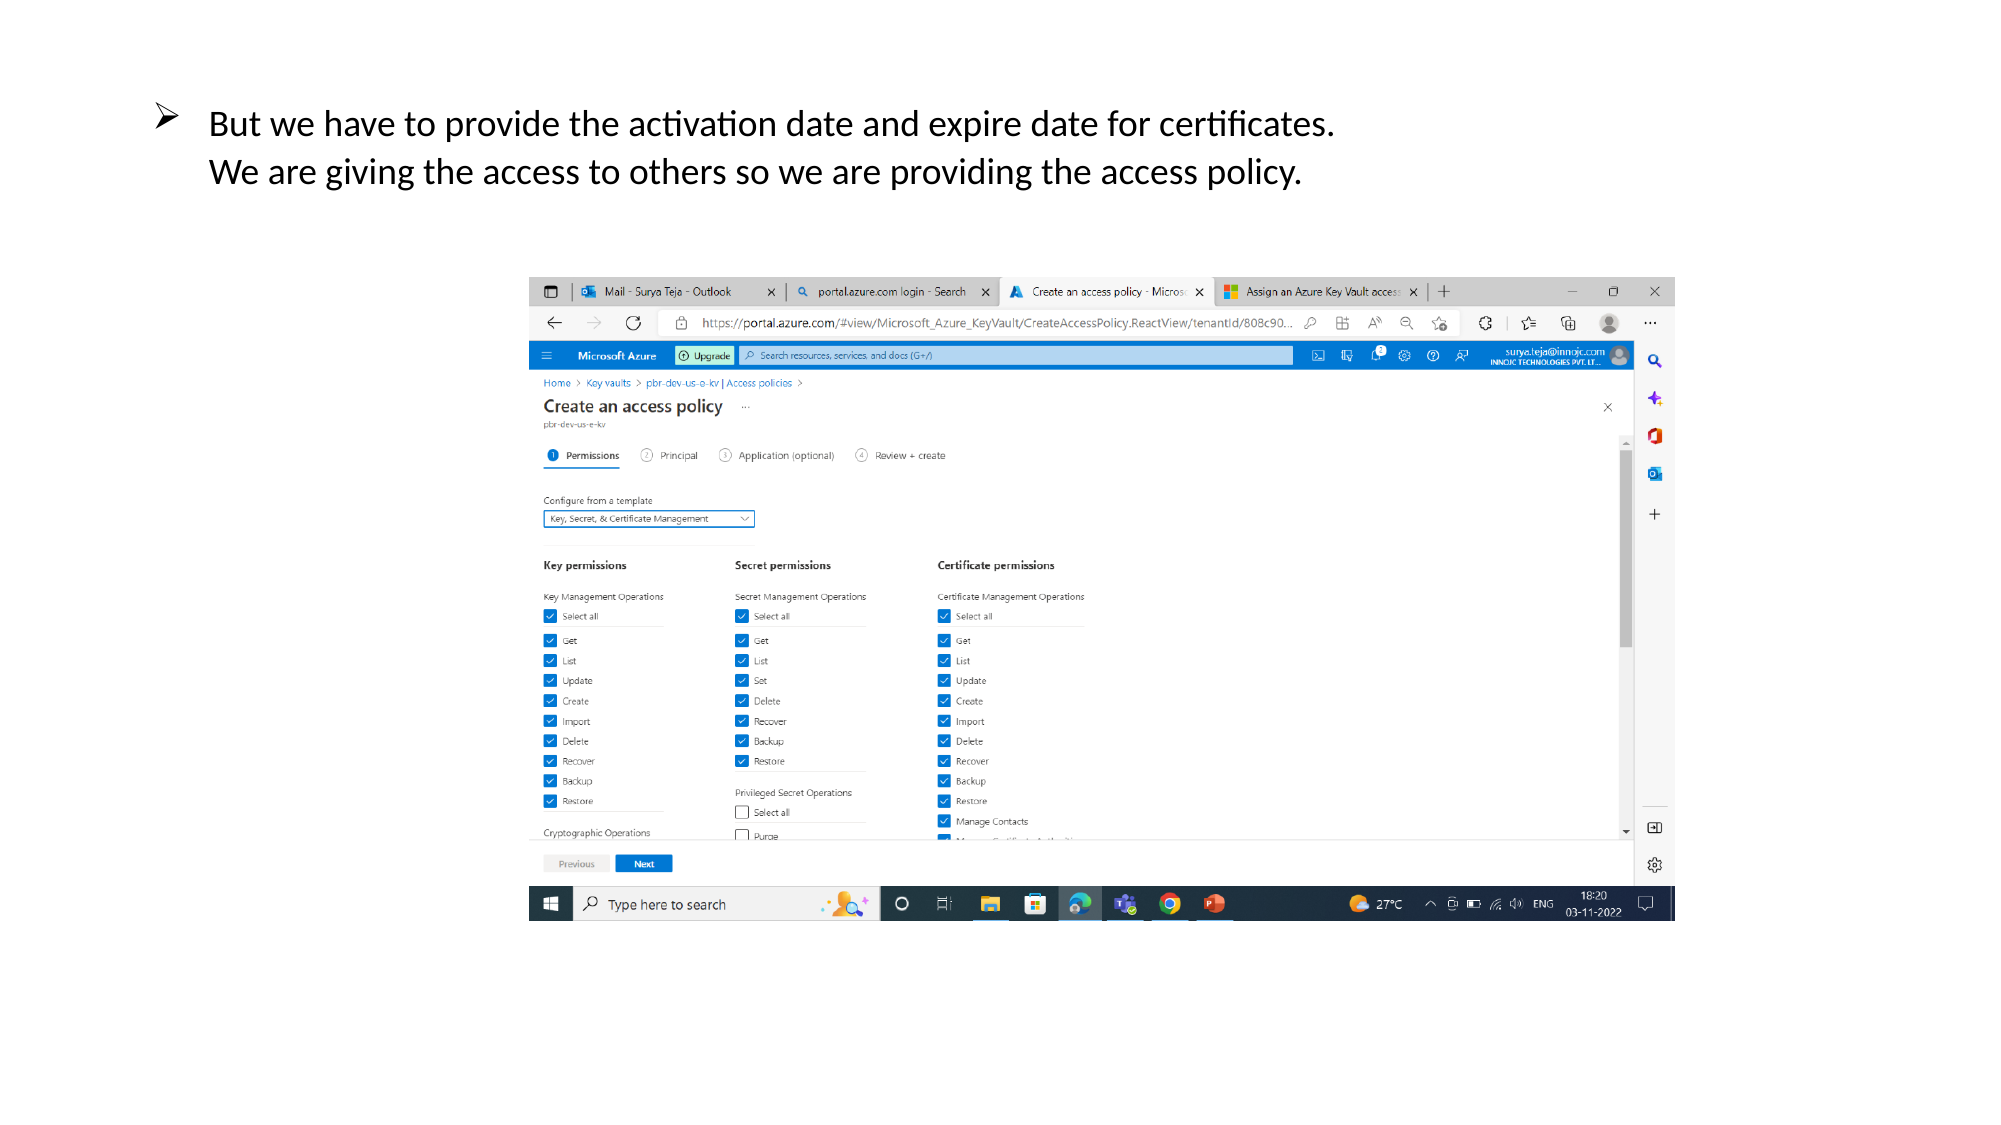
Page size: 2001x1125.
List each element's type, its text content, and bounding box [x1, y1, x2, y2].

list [529, 277, 1675, 921]
title But we have to provide the activation date and expire date for certificates. We are giving the access to others so we are providing the access policy. [137, 59, 1863, 278]
